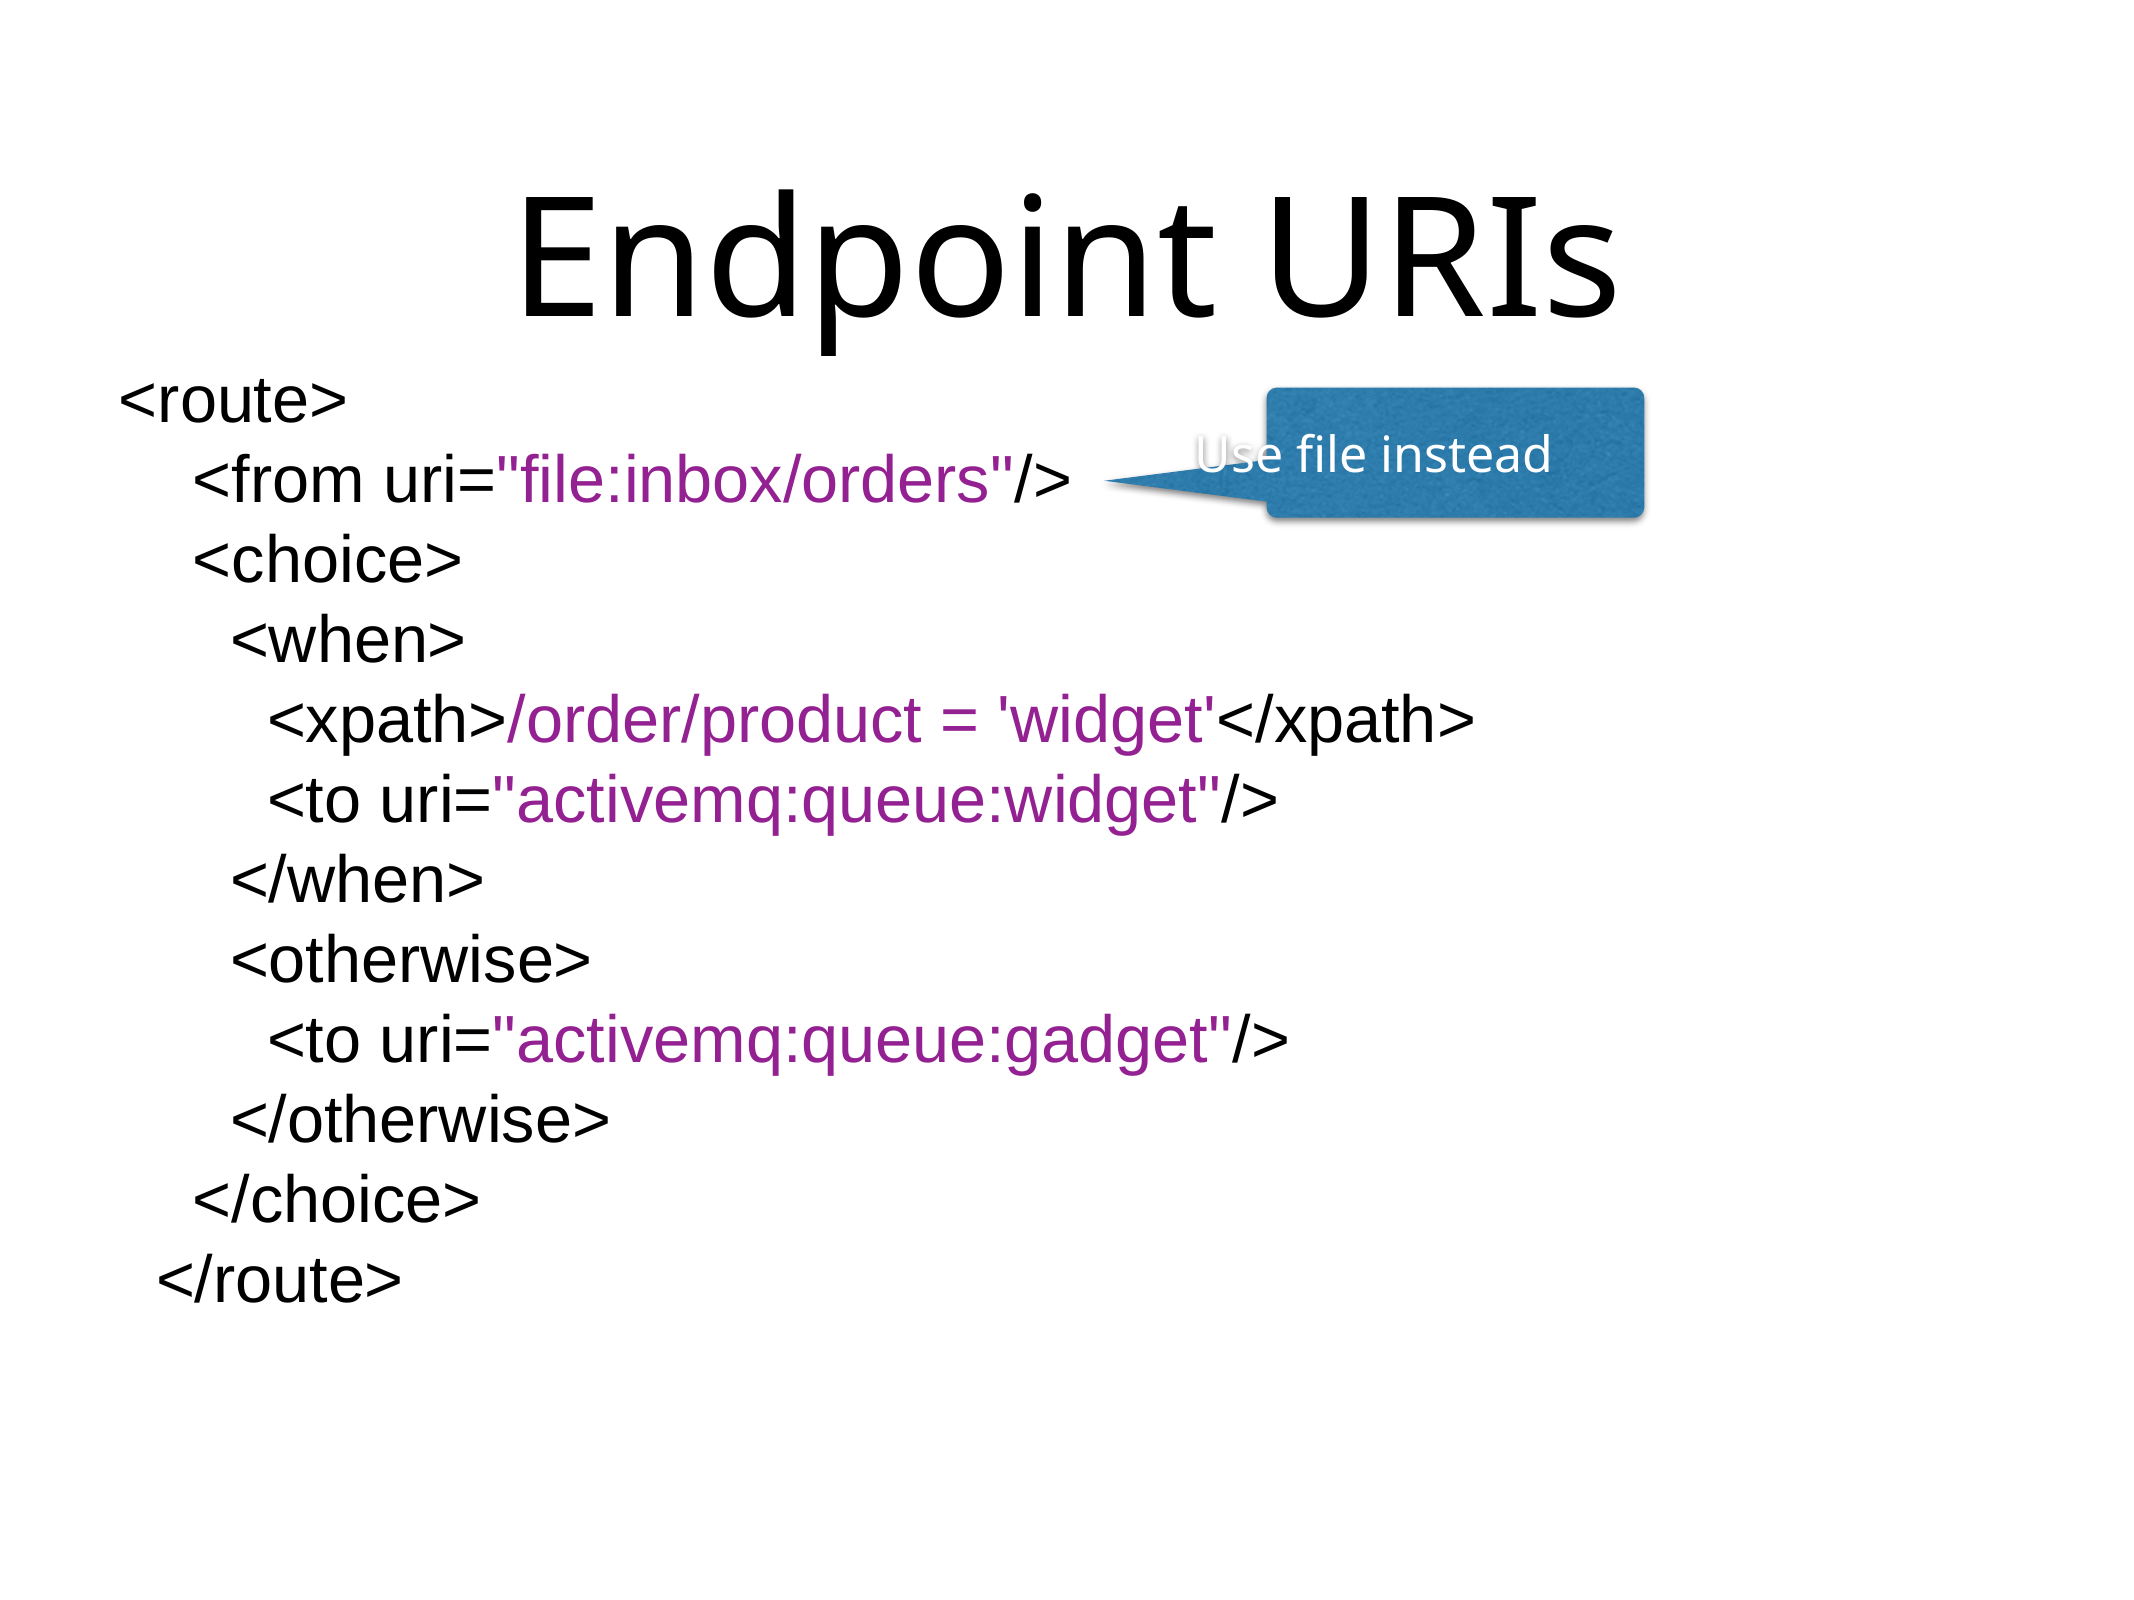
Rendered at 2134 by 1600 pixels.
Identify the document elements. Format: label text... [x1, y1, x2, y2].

title Endpoint URIs [155, 72, 1978, 347]
text_box <route> <from uri="file:inbox/orders"/> <choice> <when> <xpath>/order/product = 'widget'</xpath> <to uri="activemq:queue:widget"/> </when> <otherwise> <to uri="activemq:queue:gadget"/> </otherwise> </choice> </route> [110, 347, 2023, 1324]
text_box Use file instead [1104, 387, 1645, 518]
